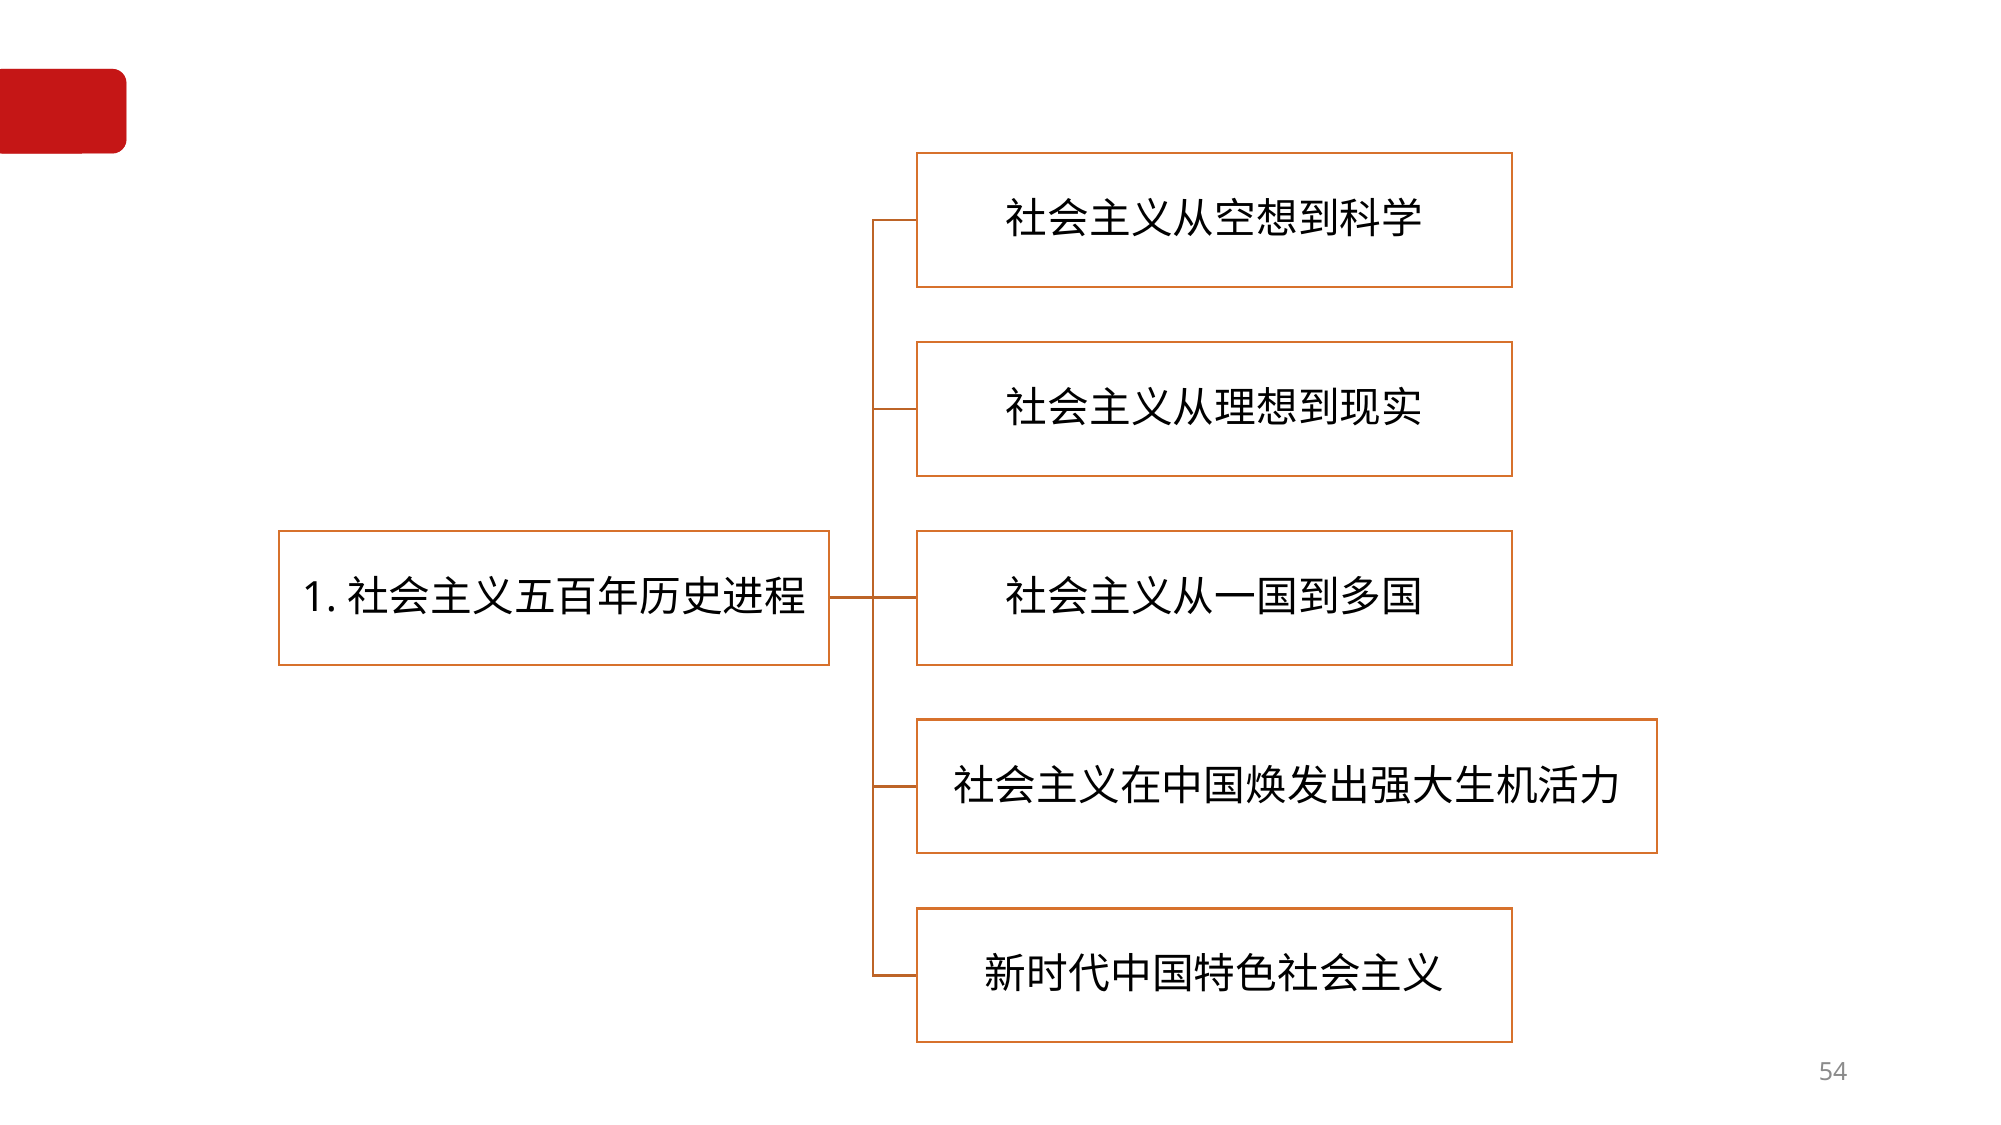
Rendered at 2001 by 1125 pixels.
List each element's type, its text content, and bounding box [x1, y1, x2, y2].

slide_number 54 [1412, 1042, 1863, 1103]
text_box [146, 152, 1791, 1043]
